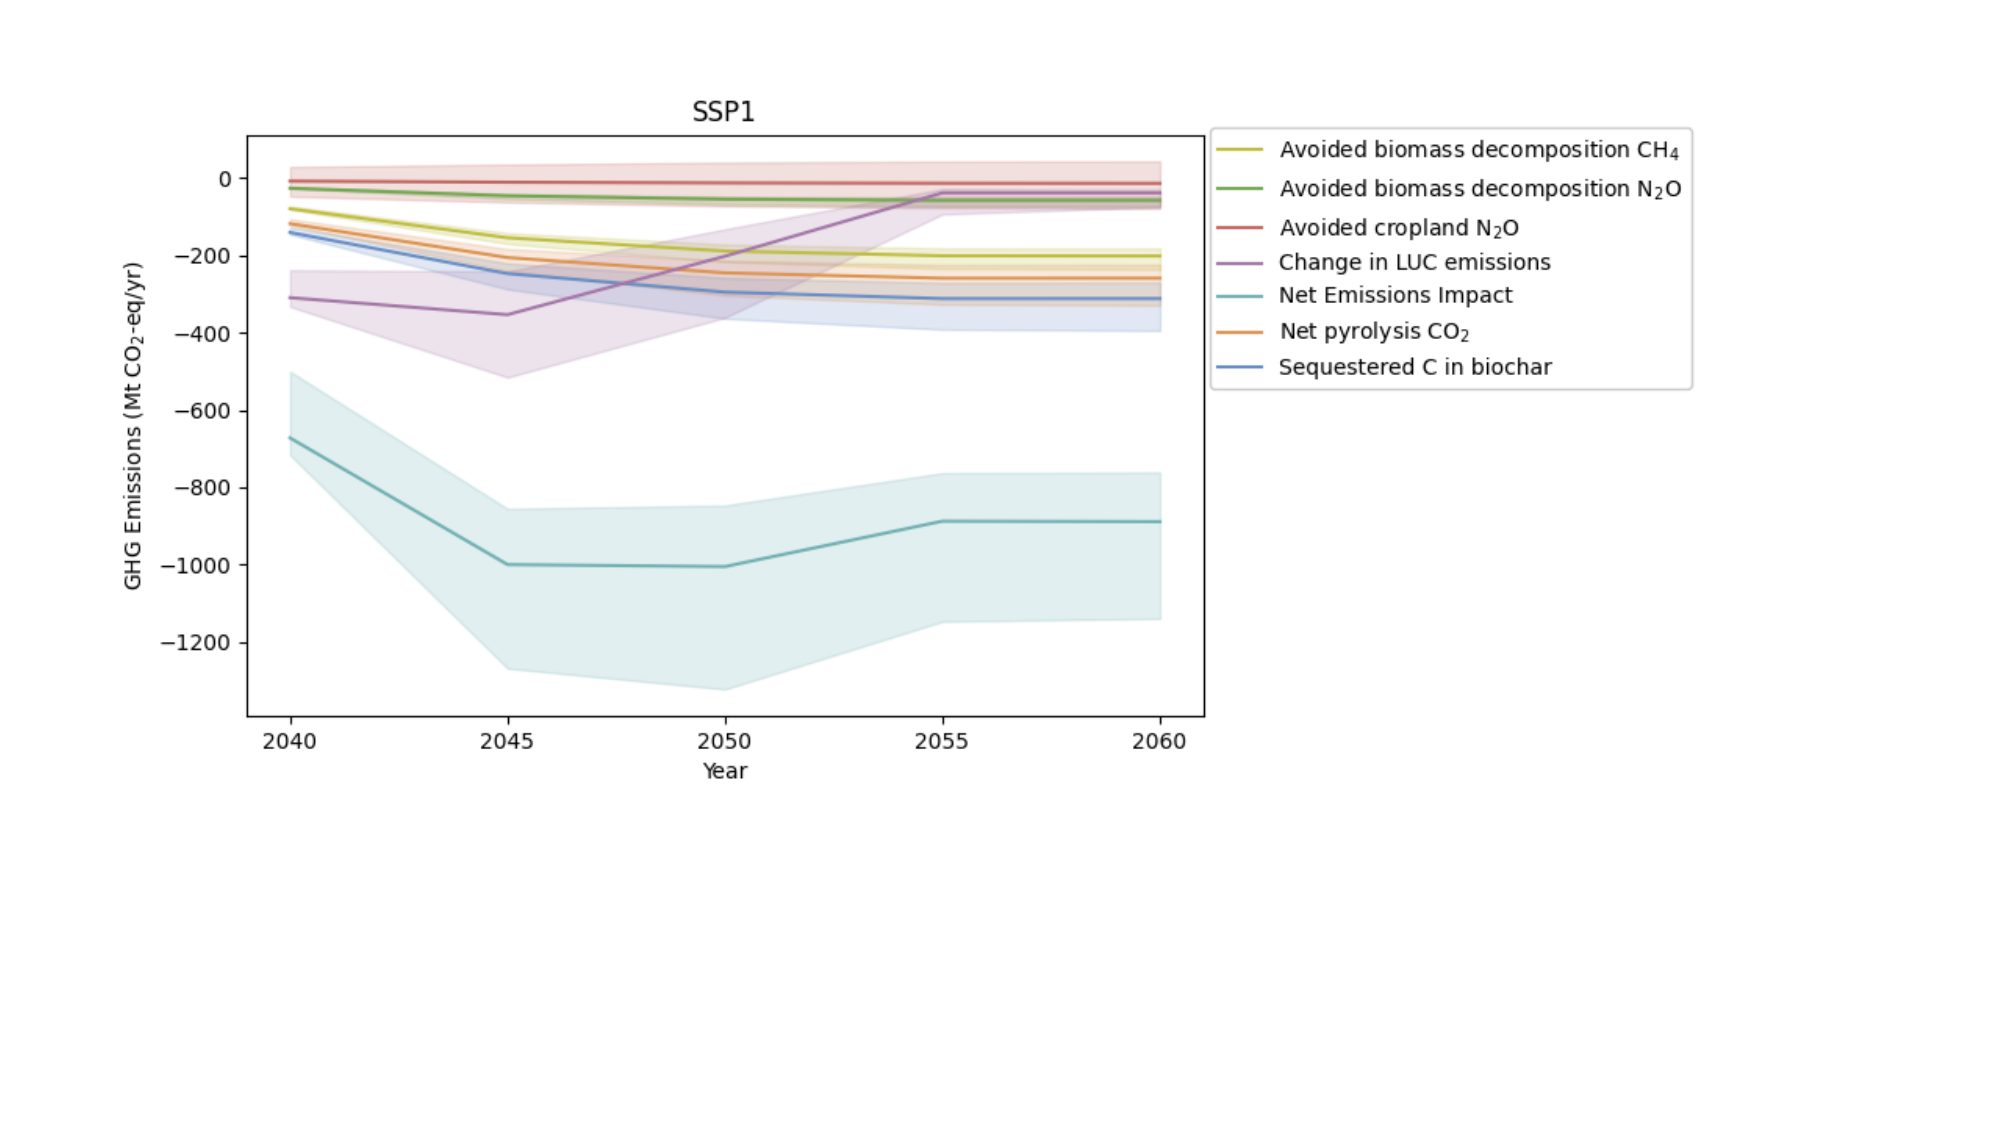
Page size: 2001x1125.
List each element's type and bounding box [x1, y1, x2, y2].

picture [102, 87, 1695, 797]
